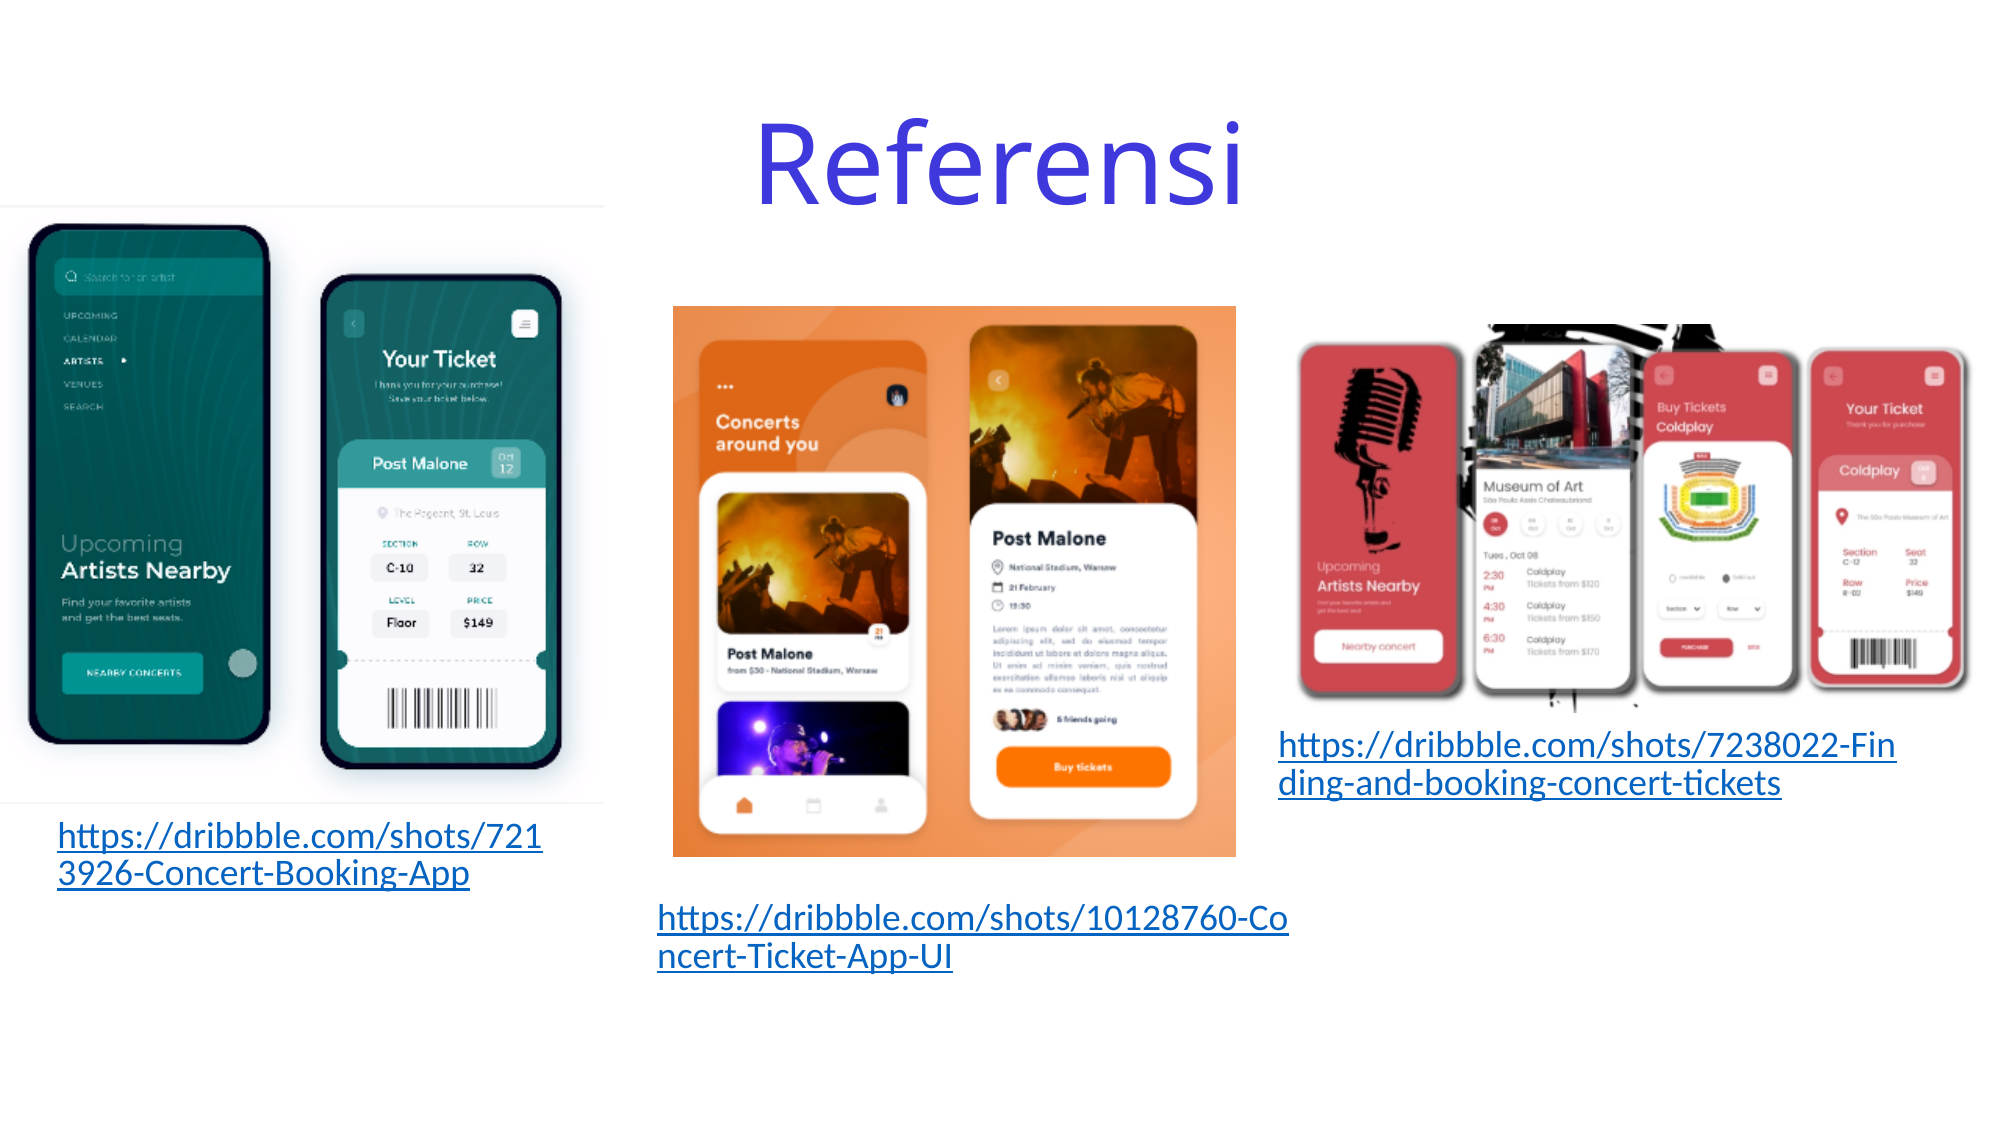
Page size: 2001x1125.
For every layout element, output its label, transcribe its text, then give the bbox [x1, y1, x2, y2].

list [0, 205, 604, 804]
title Referensi [137, 59, 1863, 278]
picture [1267, 324, 1999, 714]
picture [673, 306, 1236, 857]
text_box https://dribbble.com/shots/10128760-Concert-Ticket-App-UI [642, 885, 1321, 946]
text_box https://dribbble.com/shots/7238022-Finding-and-booking-concert-tickets [1263, 713, 1918, 773]
text_box https://dribbble.com/shots/7213926-Concert-Booking-App [42, 804, 561, 864]
